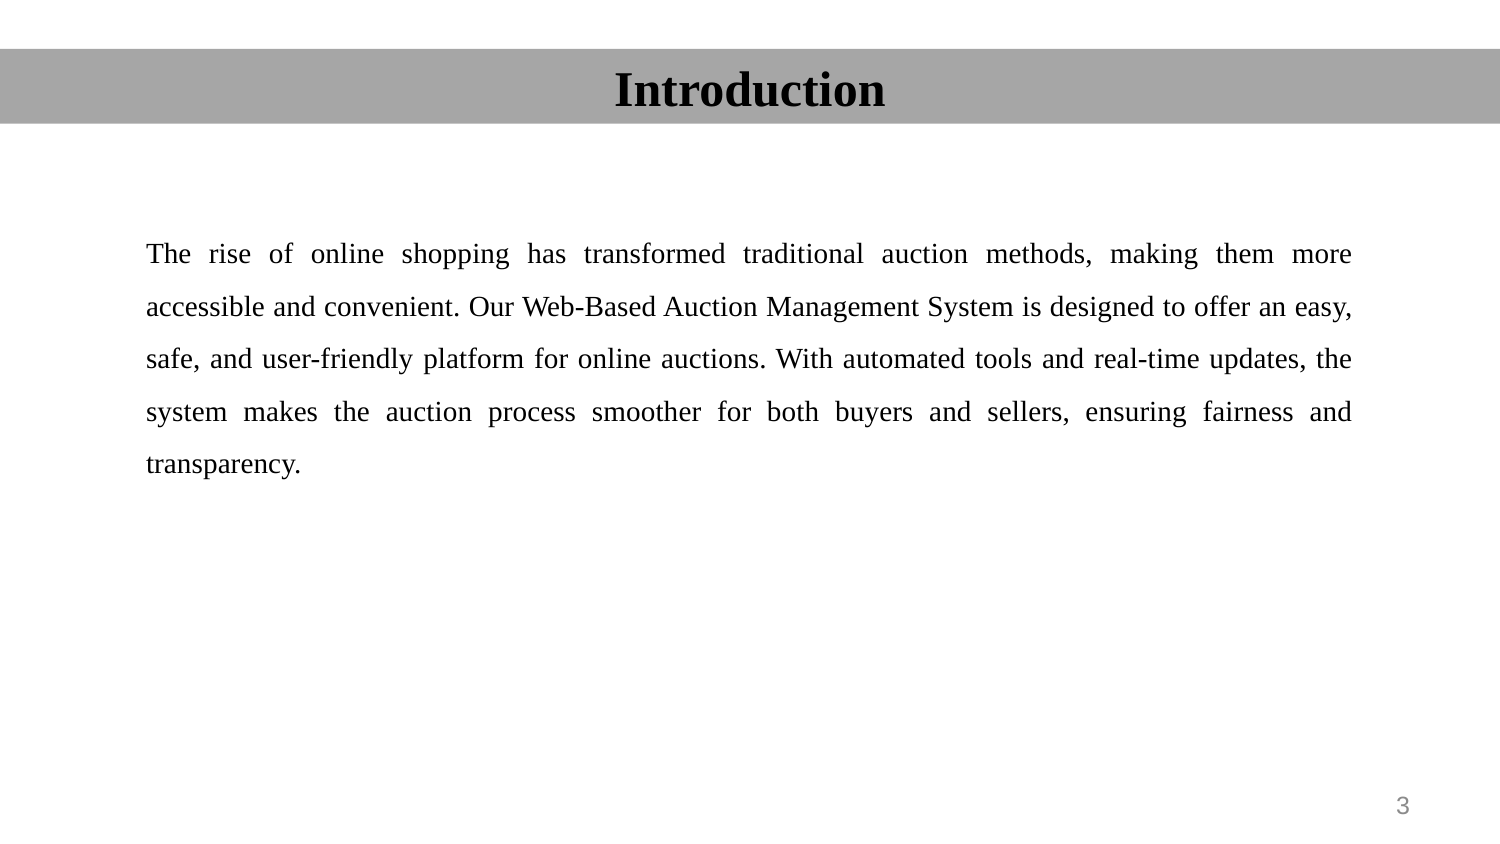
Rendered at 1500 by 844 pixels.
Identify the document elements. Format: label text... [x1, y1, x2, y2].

text_box The rise of online shopping has transformed traditional auction methods, making them more accessible and convenient. Our Web-Based Auction Management System is designed to offer an easy, safe, and user-friendly platform for online auctions. With automated tools and real-time updates, the system makes the auction process smoother for both buyers and sellers, ensuring fairness and transparency. [131, 210, 1369, 487]
text_box Introduction [0, 48, 1500, 124]
slide_number 3 [1074, 782, 1425, 827]
